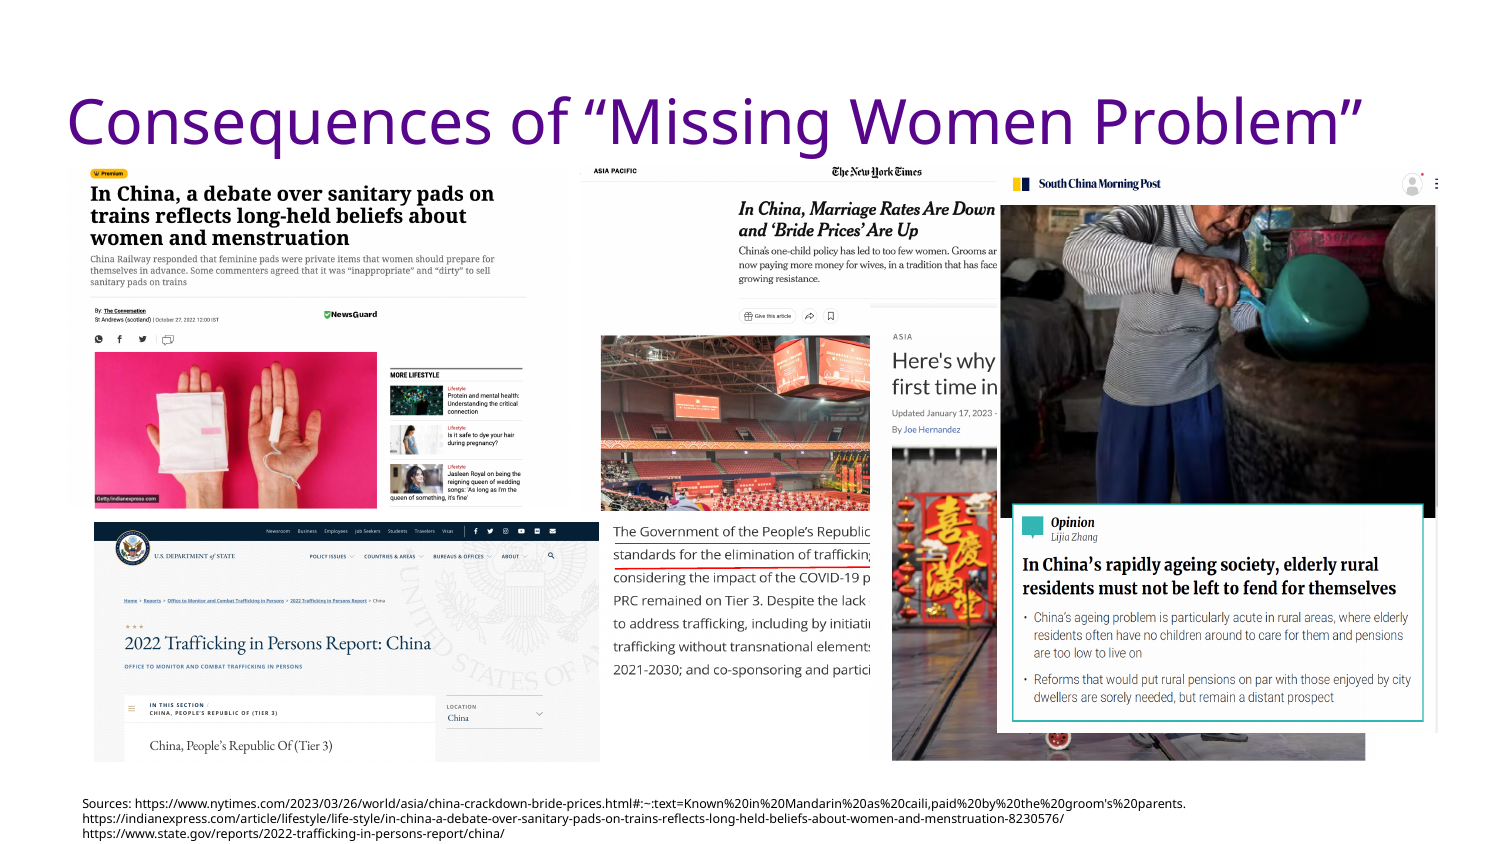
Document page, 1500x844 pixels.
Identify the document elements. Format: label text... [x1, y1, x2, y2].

picture [93, 165, 1438, 762]
picture [67, 168, 571, 509]
text_box Sources: https://www.nytimes.com/2023/03/26/world/asia/china-crackdown-bride-prices.html#:~:text=Known%20in%20Mandarin%20as%20caili,paid%20by%20the%20groom's%20parents. https://indianexpress.com/article/lifestyle/life-style/in-china-a-debate-over-sanitary-pads-on-trains-reflects-long-held-beliefs-about-women-and-menstruation-8230576/ https://www.state.gov/reports/2022-trafficking-in-persons-report/china/ [67, 780, 1500, 844]
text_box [614, 564, 865, 570]
title Consequences of “Missing Women Problem” [51, 67, 1449, 167]
